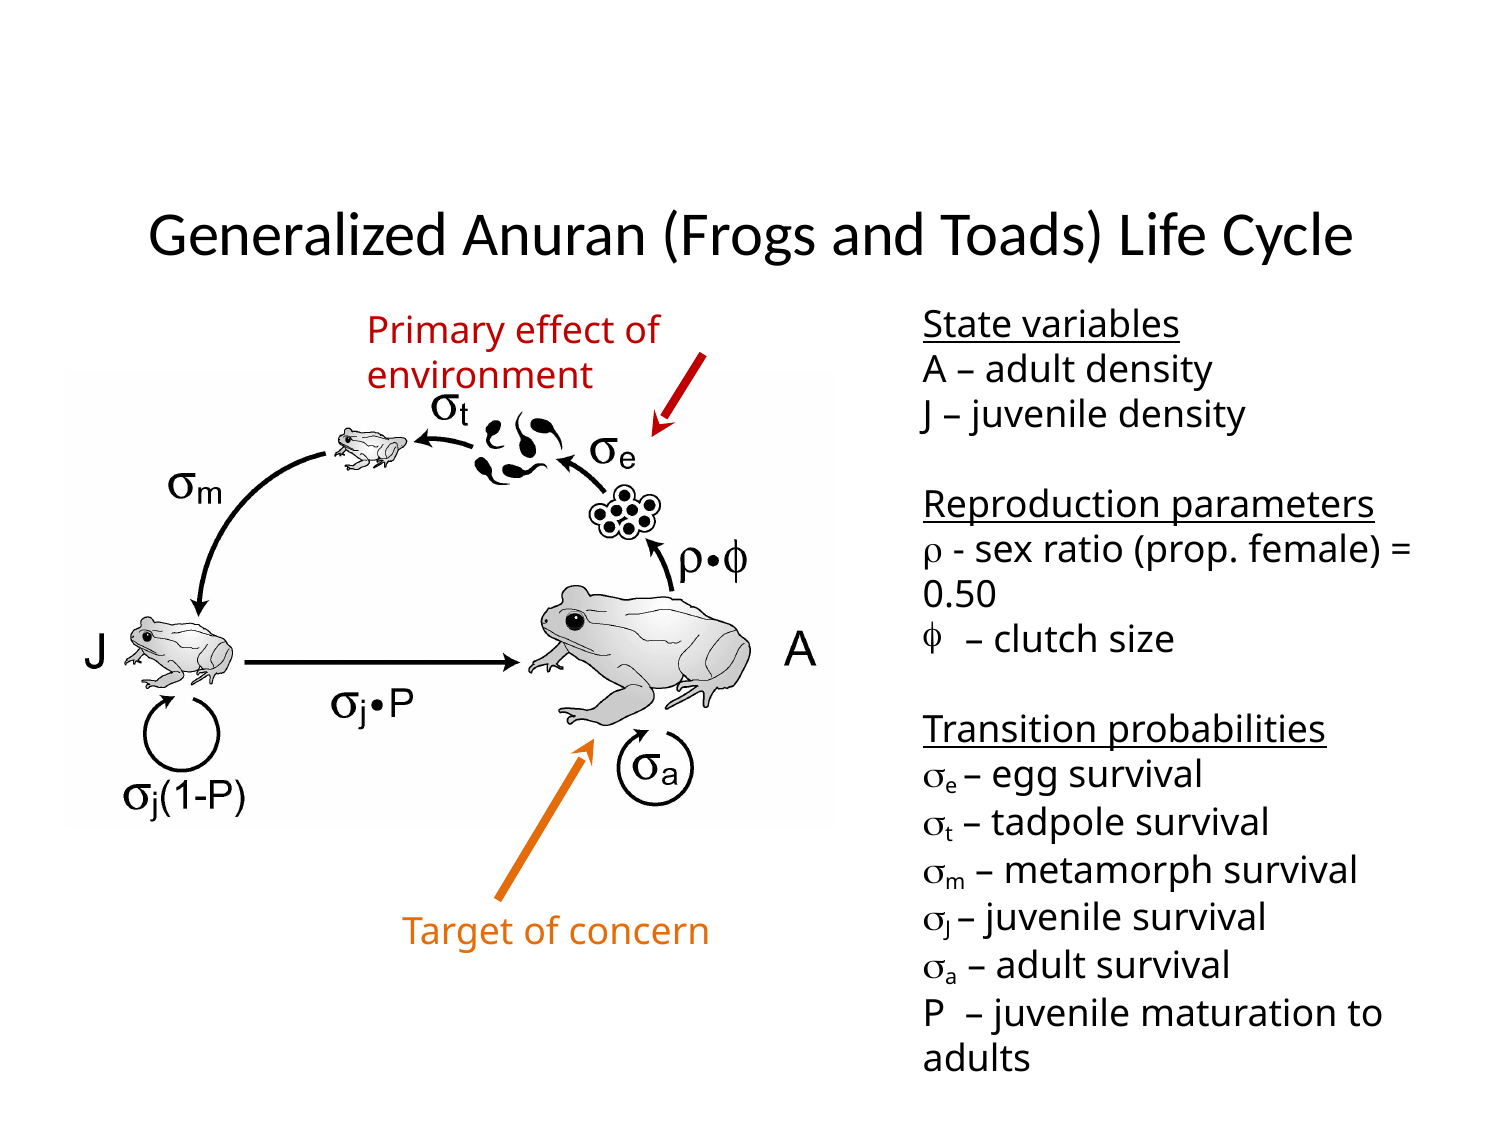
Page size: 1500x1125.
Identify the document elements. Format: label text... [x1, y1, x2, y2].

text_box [386, 738, 838, 961]
picture [65, 370, 835, 829]
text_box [351, 298, 904, 438]
list Generalized Anuran (Frogs and Toads) Life Cycle [35, 185, 1470, 940]
text_box State variables A – adult density J – juvenile density Reproduction parameters  - sex ratio (prop. female) = 0.50 – clutch size Transition probabilities e – egg survival t – tadpole survival m – metamorph survival J – juvenile survival a – adult survival P – juvenile maturation to adults [907, 292, 1496, 1087]
